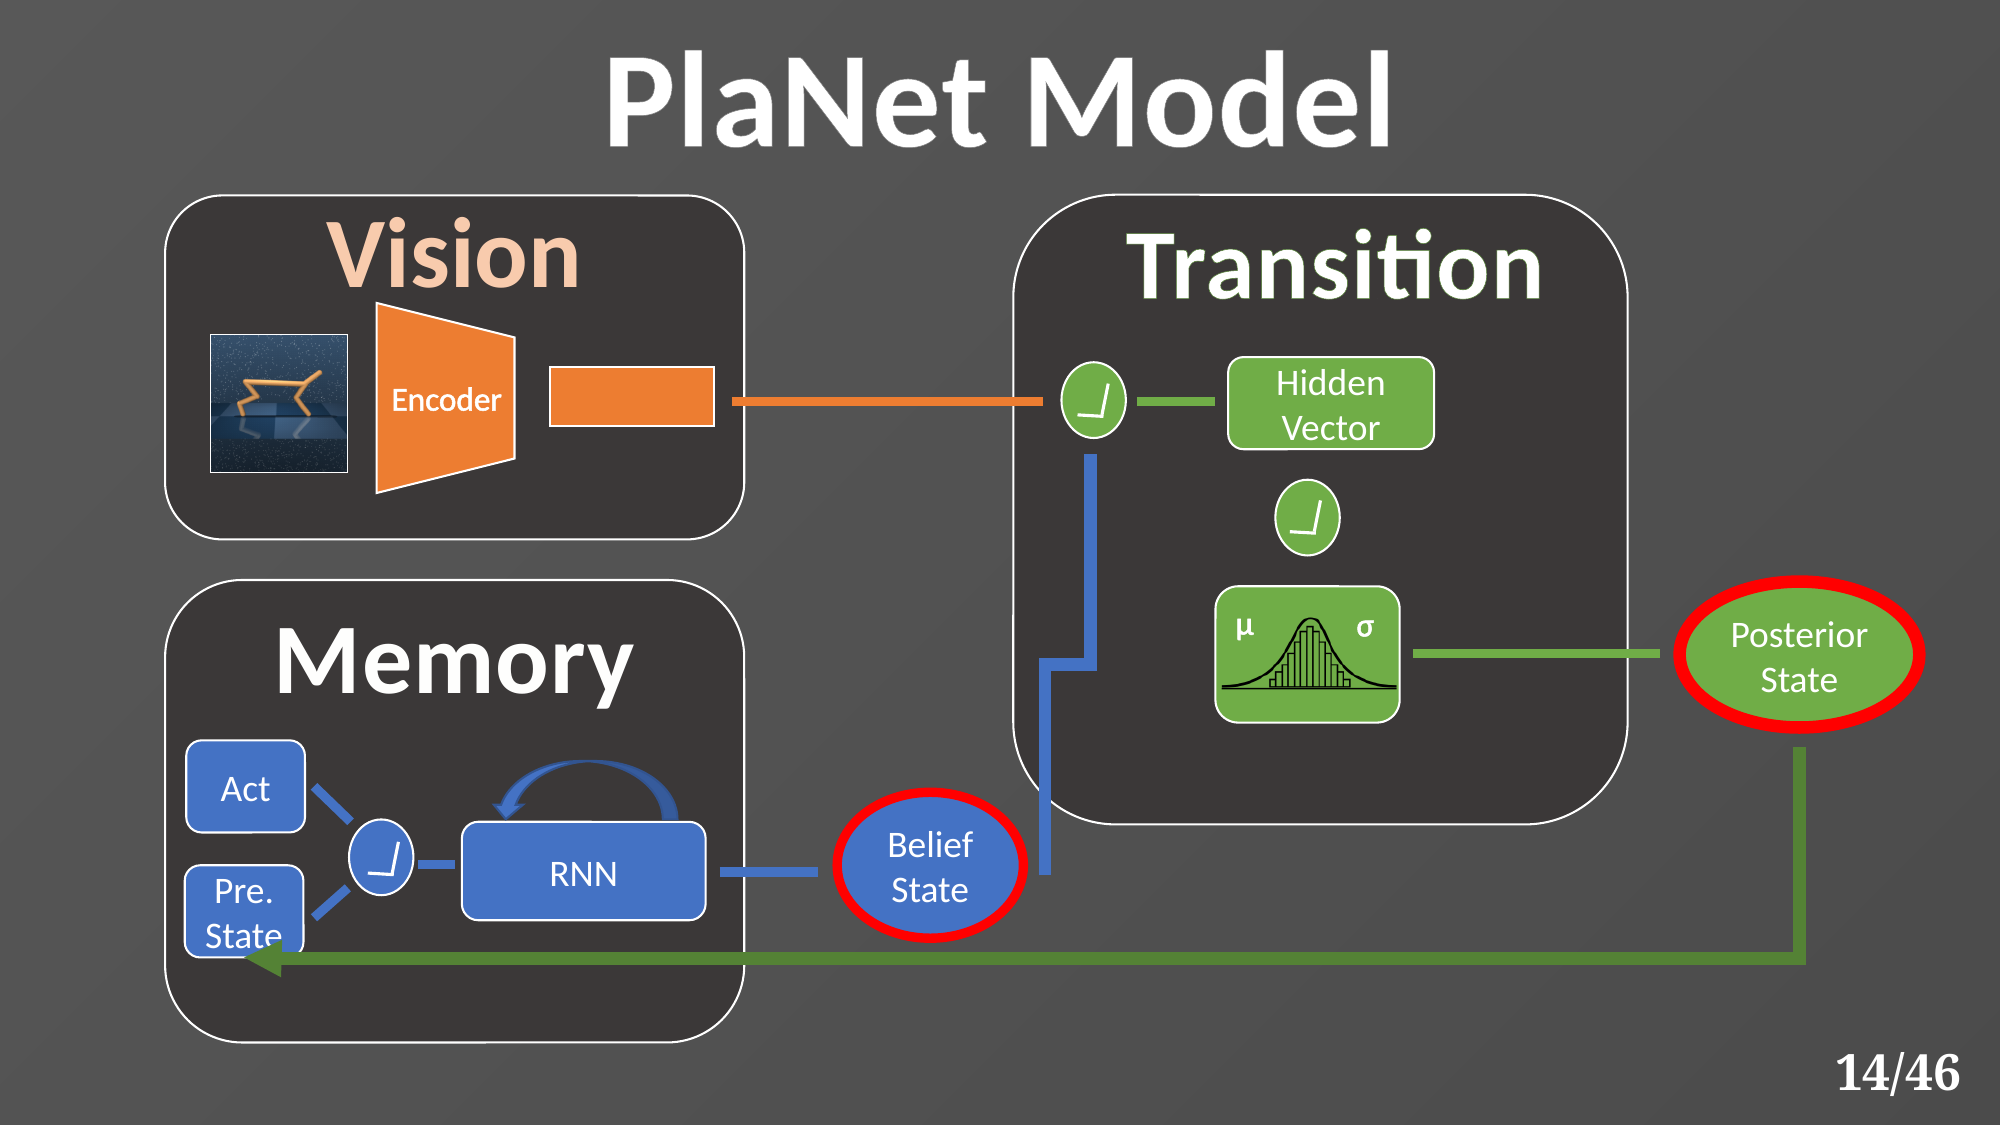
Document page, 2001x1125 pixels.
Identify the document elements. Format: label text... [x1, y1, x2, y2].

text_box σ [1335, 595, 1396, 600]
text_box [1101, 383, 1109, 415]
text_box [313, 786, 351, 822]
text_box [1220, 585, 1399, 600]
text_box [1274, 478, 1341, 557]
text_box [375, 301, 516, 369]
text_box [1012, 224, 1629, 746]
text_box Posterior State [1678, 580, 1921, 729]
text_box Hidden Vector [1227, 356, 1436, 451]
text_box [164, 578, 746, 1044]
text_box Act [185, 739, 303, 834]
text_box μ [1214, 593, 1275, 641]
text_box Encoder [348, 369, 617, 425]
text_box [313, 887, 348, 918]
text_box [1314, 500, 1321, 532]
text_box Transition [1042, 191, 1628, 326]
picture [1216, 600, 1400, 707]
text_box Memory [225, 586, 684, 722]
text_box Vision [284, 182, 625, 315]
text_box [1060, 361, 1127, 440]
text_box 14/46 [1815, 1033, 1981, 1109]
text_box [549, 366, 715, 427]
text_box [375, 425, 516, 495]
picture [209, 334, 348, 473]
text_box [244, 746, 1800, 958]
text_box [1214, 688, 1400, 724]
text_box [164, 194, 746, 541]
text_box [856, 641, 1279, 688]
text_box PlaNet Model [0, 1, 2000, 182]
text_box Pre. State [183, 864, 245, 959]
